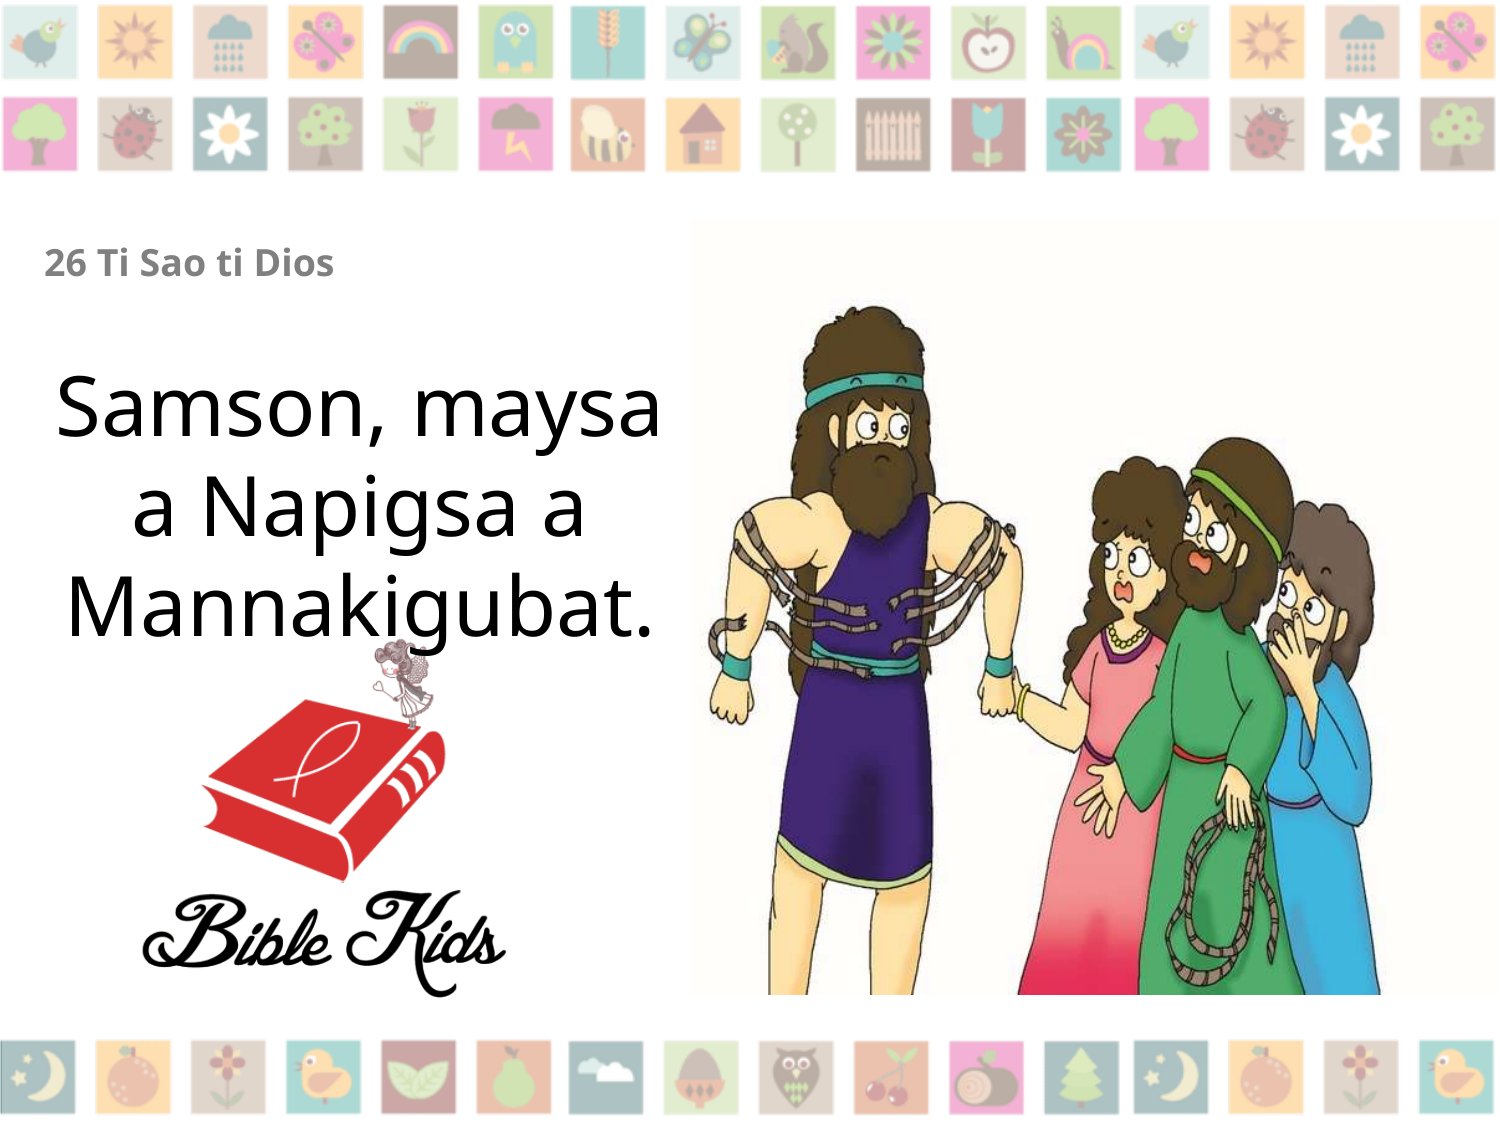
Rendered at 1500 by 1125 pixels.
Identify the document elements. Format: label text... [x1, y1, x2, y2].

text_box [0, 1028, 1500, 1118]
picture [690, 219, 1498, 996]
picture [117, 600, 544, 1027]
text_box Samson, maysa a Napigsa a Mannakigubat. [29, 345, 685, 661]
text_box 26 Ti Sao ti Dios [29, 231, 606, 292]
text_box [0, 3, 1500, 181]
